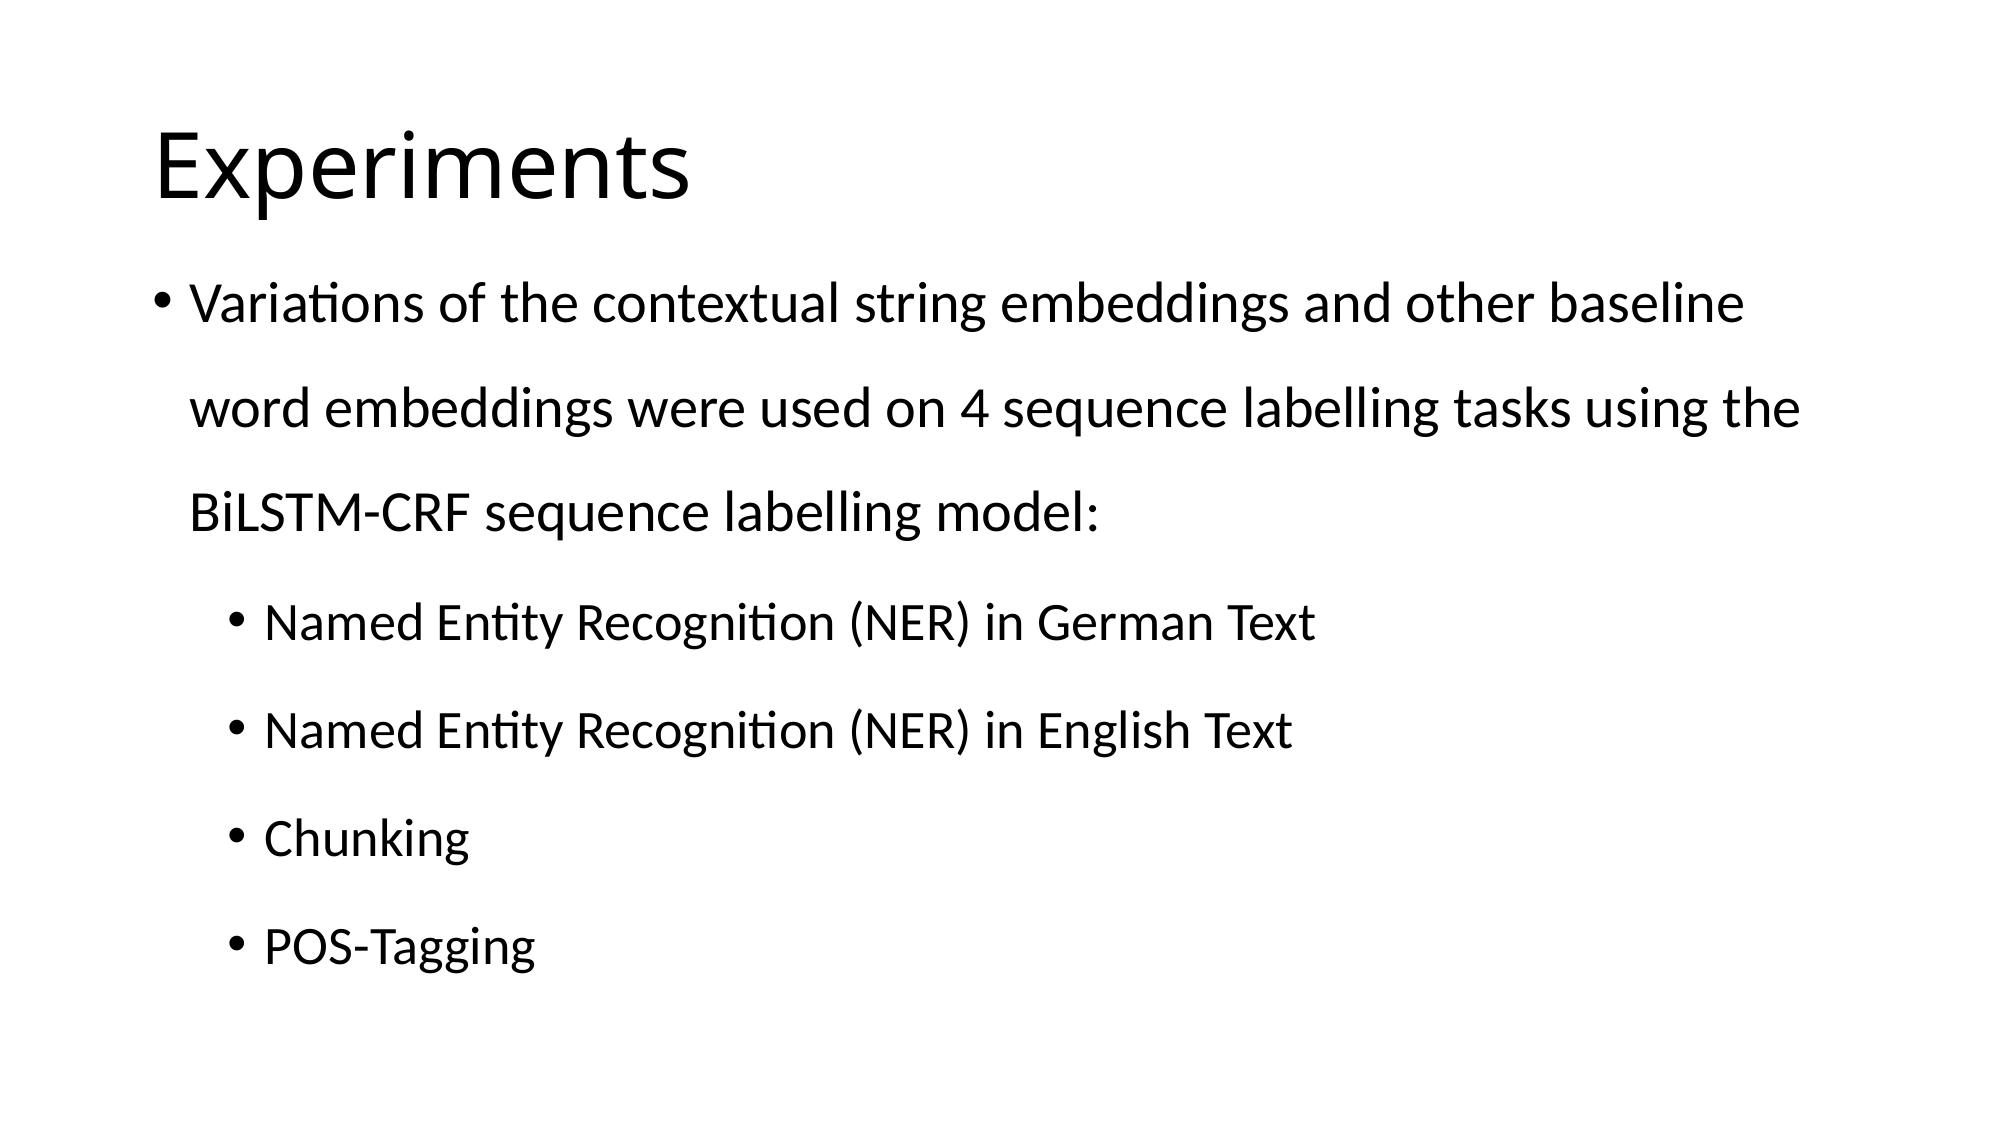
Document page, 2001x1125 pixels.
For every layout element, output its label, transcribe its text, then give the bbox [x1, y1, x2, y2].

title Experiments [137, 59, 1863, 221]
list Variations of the contextual string embeddings and other baseline word embeddings were used on 4 sequence labelling tasks using the BiLSTM-CRF sequence labelling model: Named Entity Recognition (NER) in German Text Named Entity Recognition (NER) in English Text Chunking POS-Tagging [137, 221, 1863, 1014]
